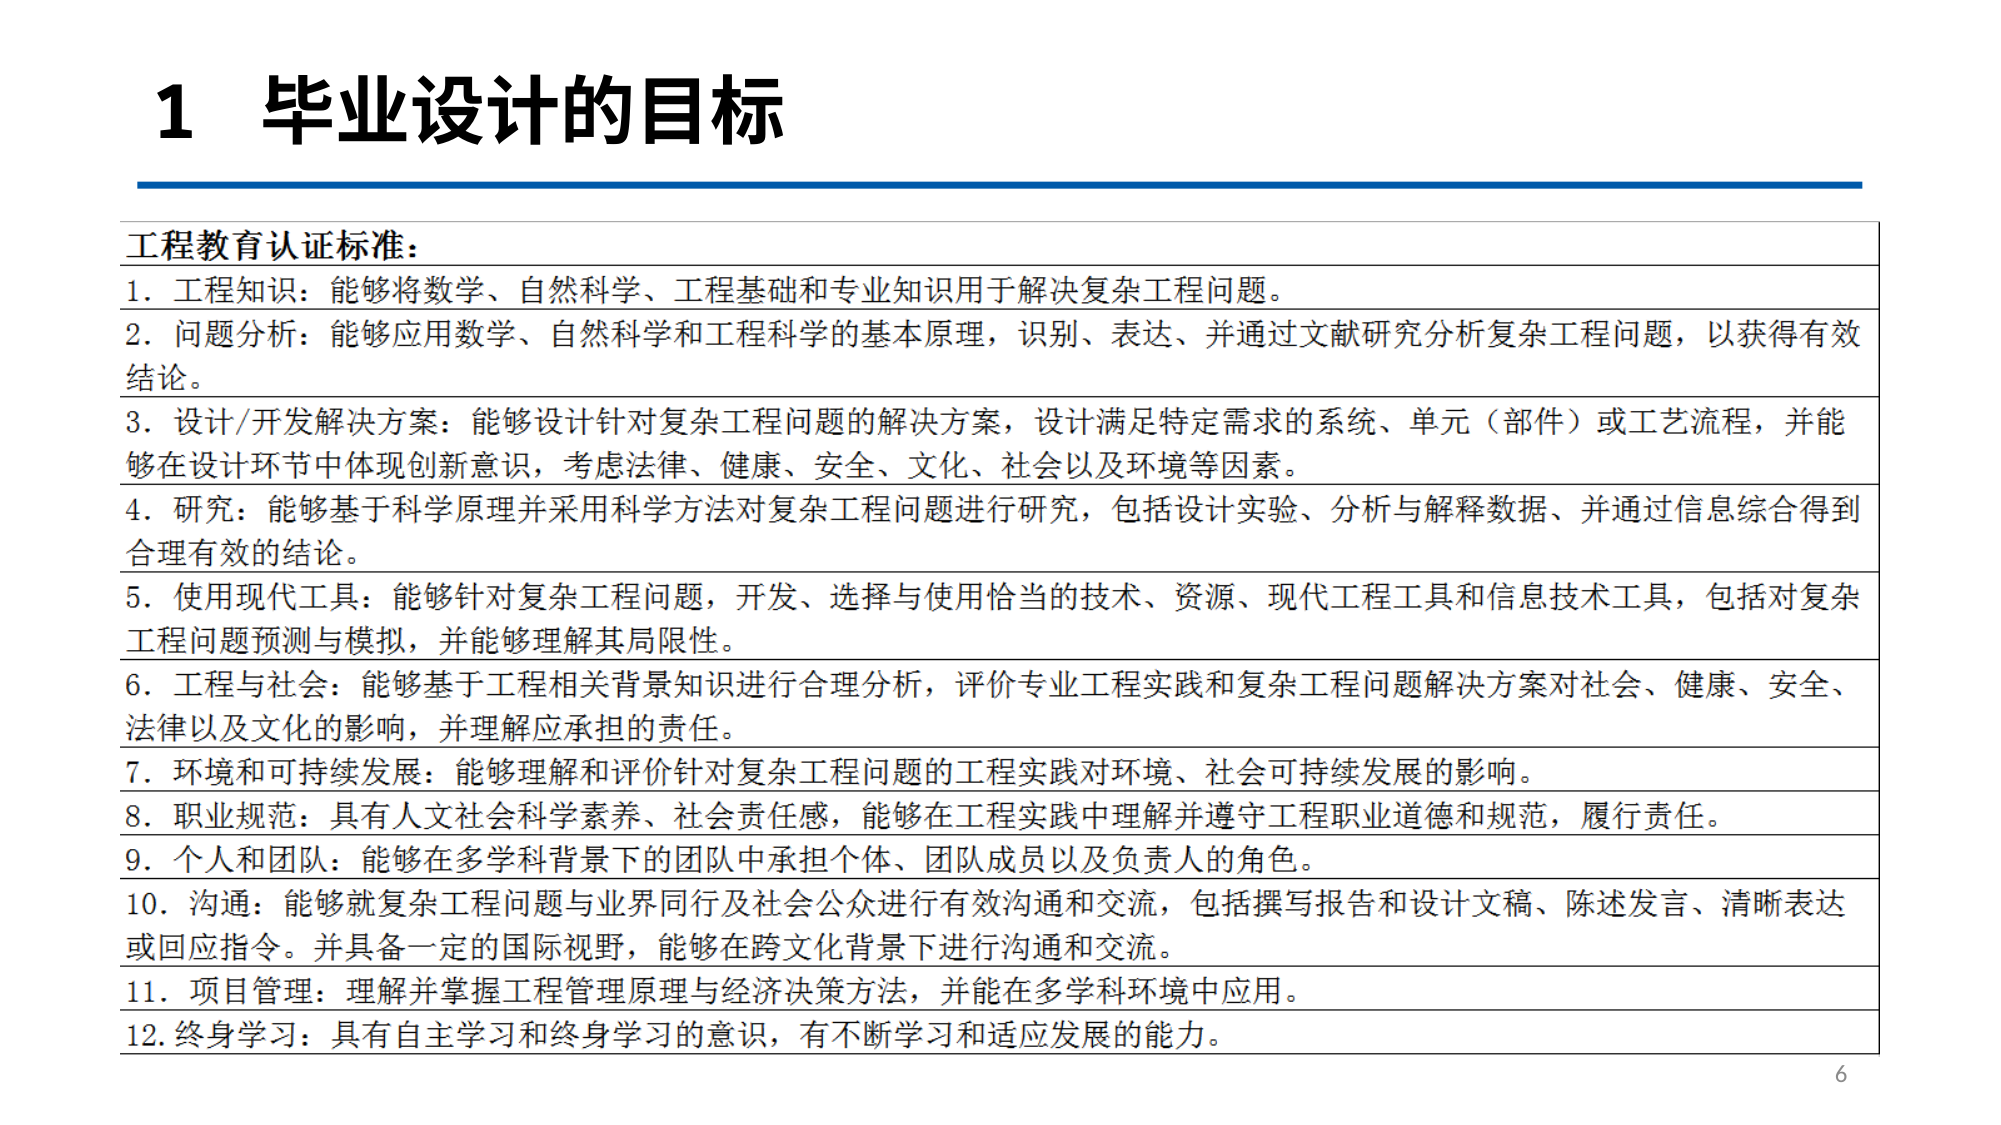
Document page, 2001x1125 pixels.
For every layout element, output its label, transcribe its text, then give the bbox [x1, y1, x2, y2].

title 1 毕业设计的目标 [137, 59, 1863, 169]
picture [120, 221, 1880, 1057]
slide_number 6 [1412, 1057, 1863, 1103]
